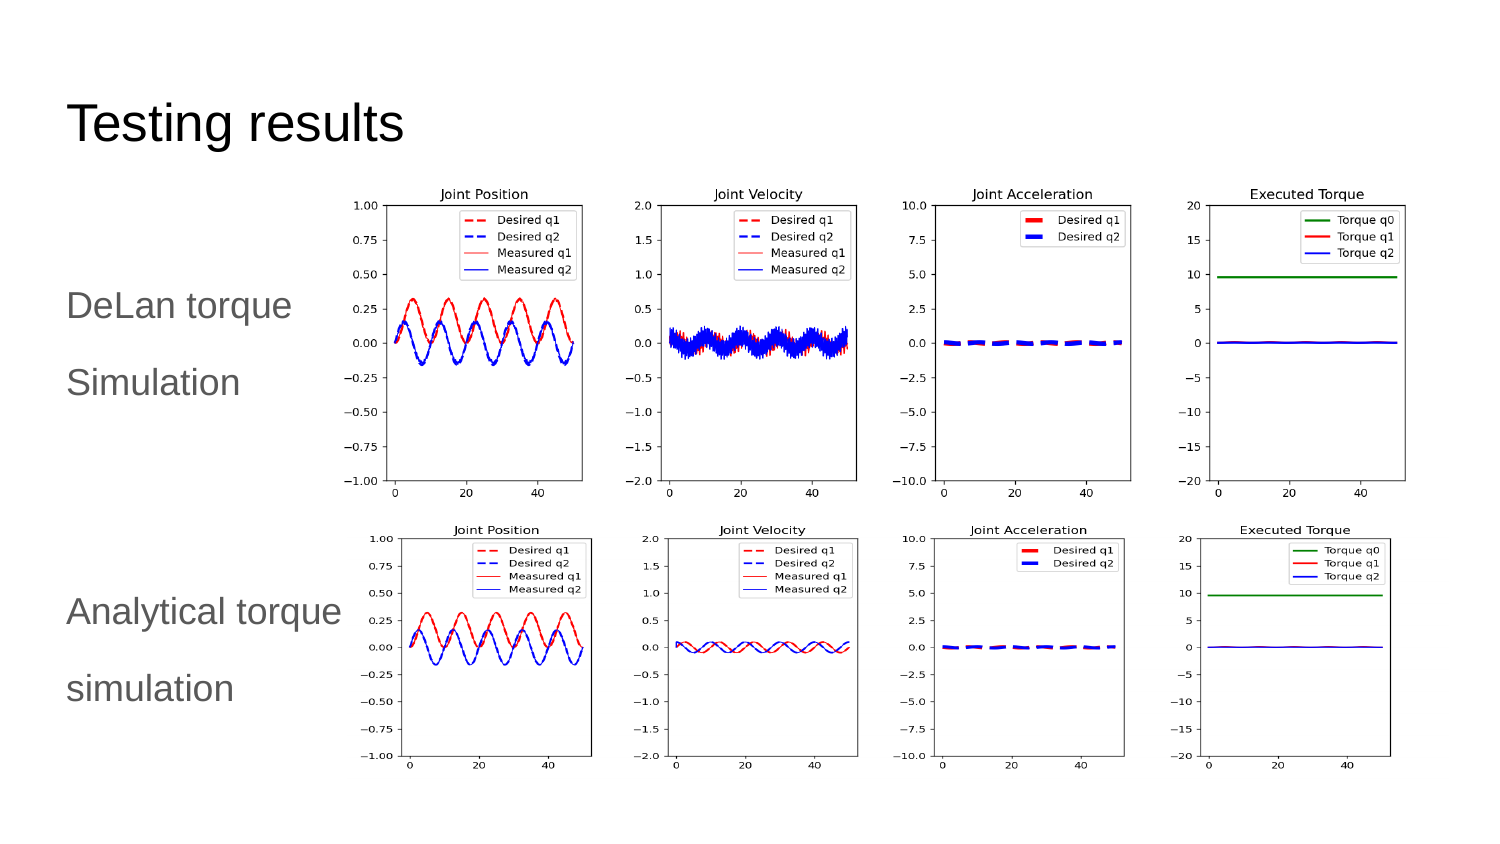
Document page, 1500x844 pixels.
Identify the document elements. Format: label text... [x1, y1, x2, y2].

title Testing results [51, 72, 1449, 167]
picture [337, 177, 1450, 507]
picture [347, 516, 1450, 780]
list DeLan torque Simulation Analytical torque simulation [51, 189, 344, 750]
